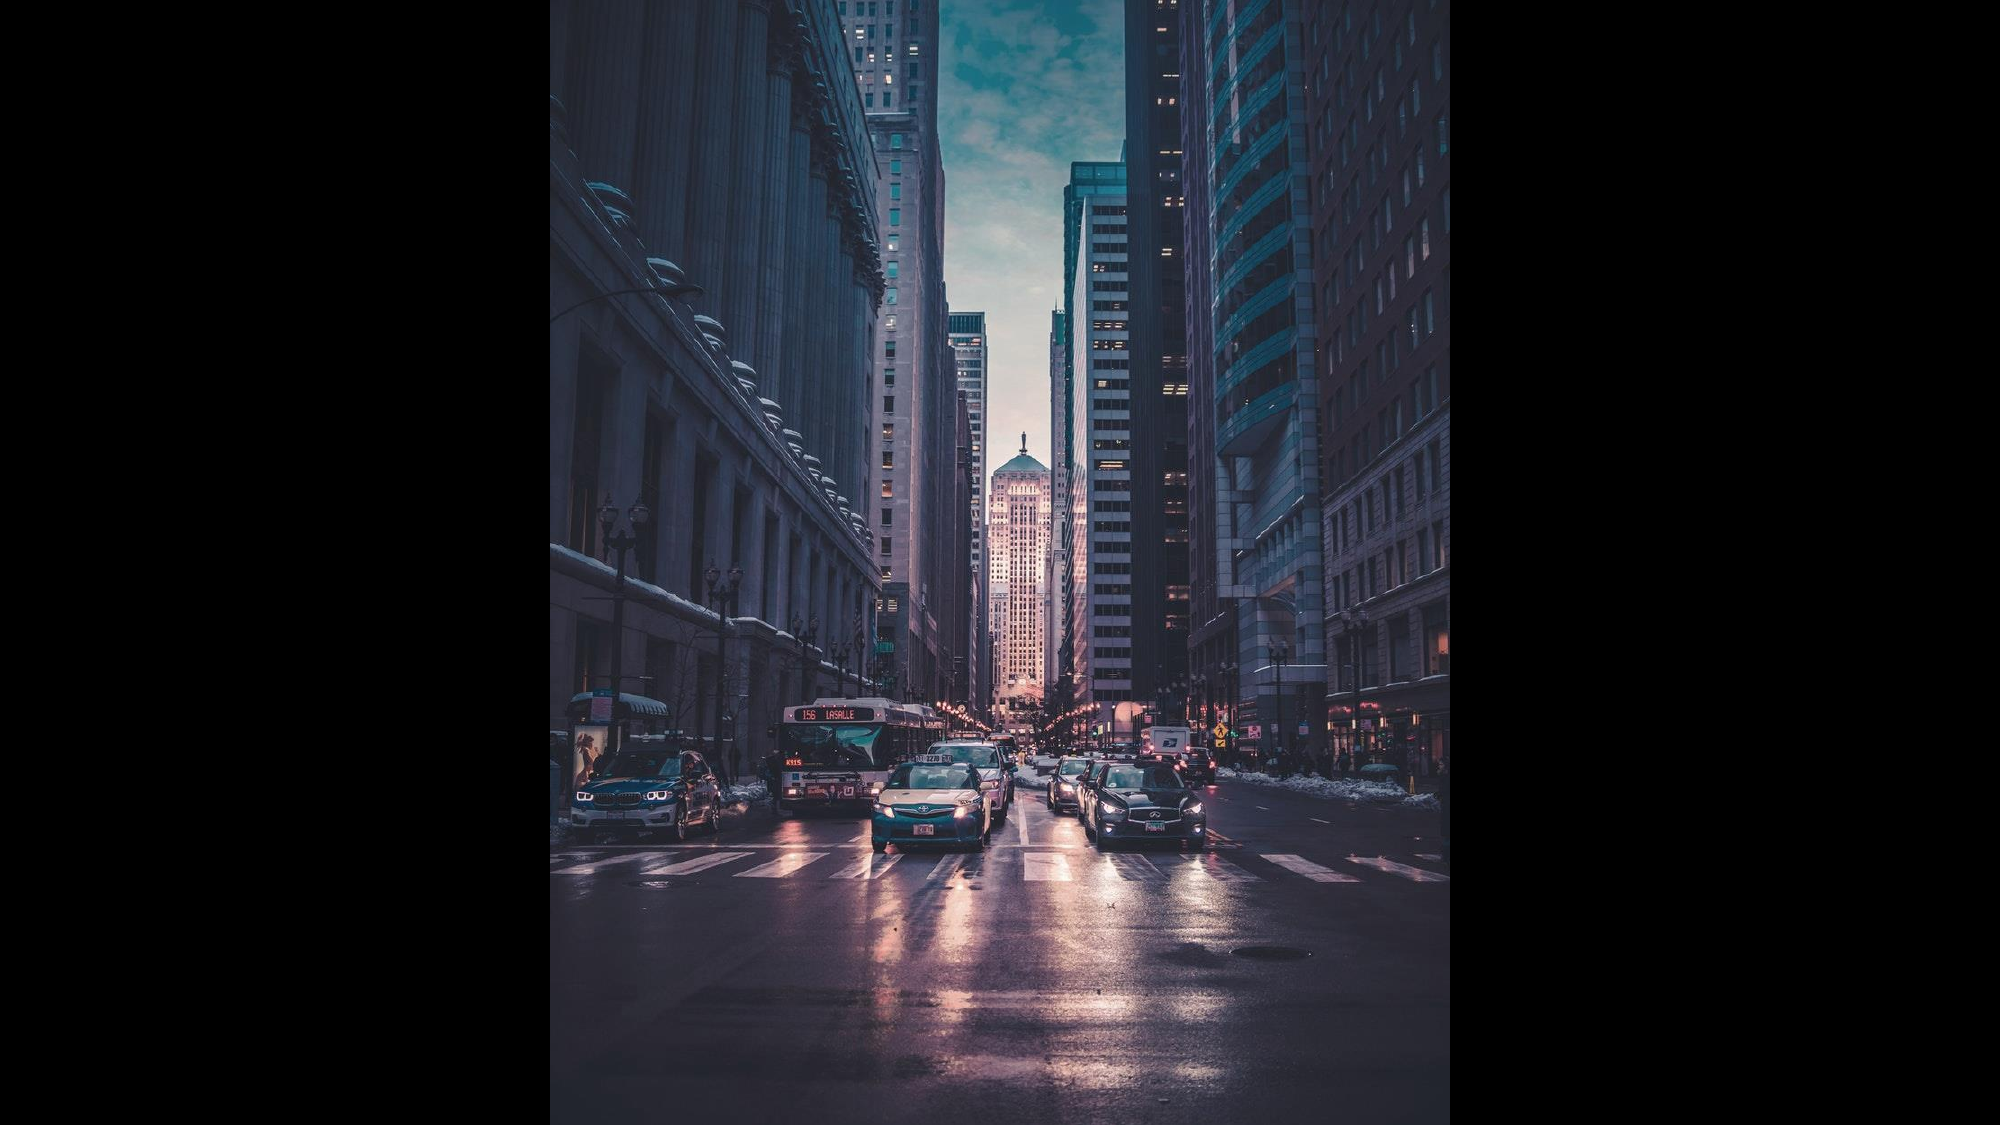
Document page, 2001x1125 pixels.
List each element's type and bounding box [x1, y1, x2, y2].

picture [550, 0, 1450, 1125]
